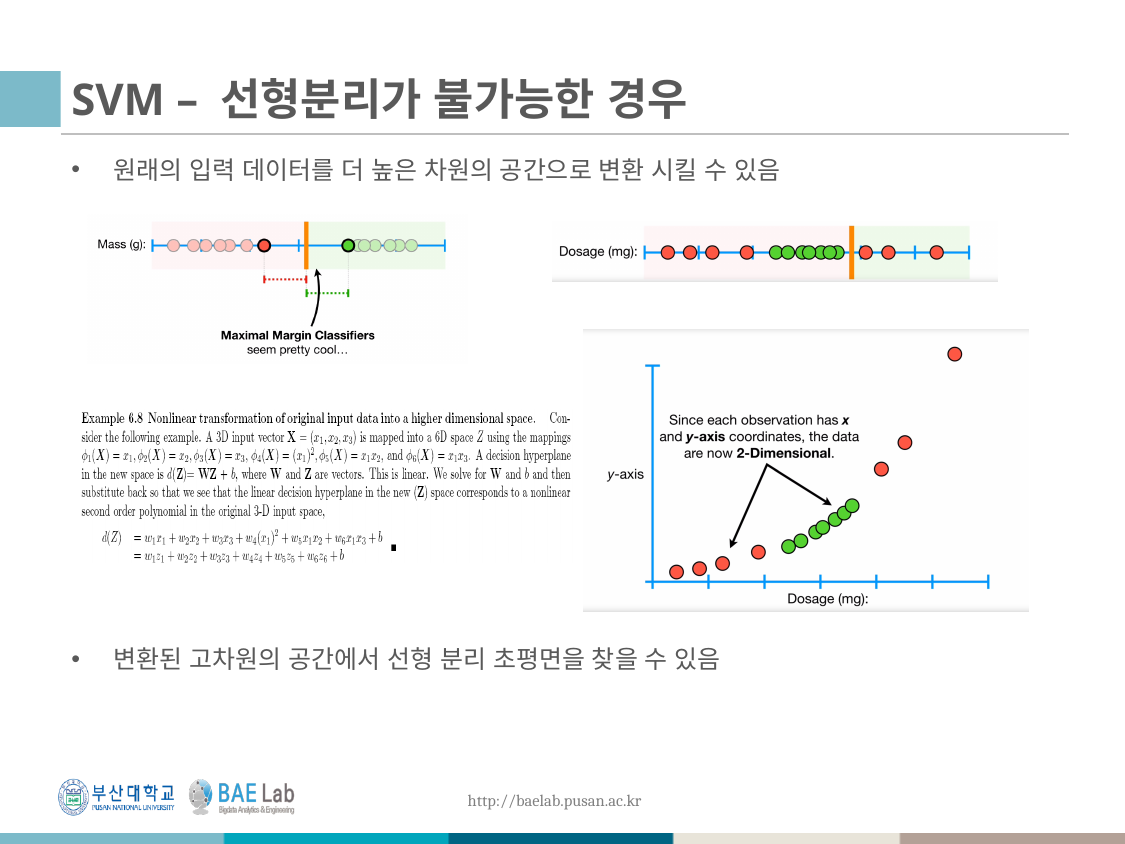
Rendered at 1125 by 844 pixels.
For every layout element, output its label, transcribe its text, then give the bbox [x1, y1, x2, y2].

picture [0, 833, 448, 844]
title SVM – 선형분리가 불가능한 경우 [56, 71, 1069, 125]
picture [673, 833, 1125, 844]
picture [583, 329, 1029, 613]
list 원래의 입력 데이터를 더 높은 차원의 공간으로 변환 시킬 수 있음 변환된 고차원의 공간에서 선형 분리 초평면을 찾을 수 있음 [56, 146, 1069, 754]
picture [55, 775, 175, 819]
picture [87, 214, 468, 365]
picture [552, 220, 998, 282]
picture [79, 409, 573, 563]
picture [186, 776, 300, 816]
